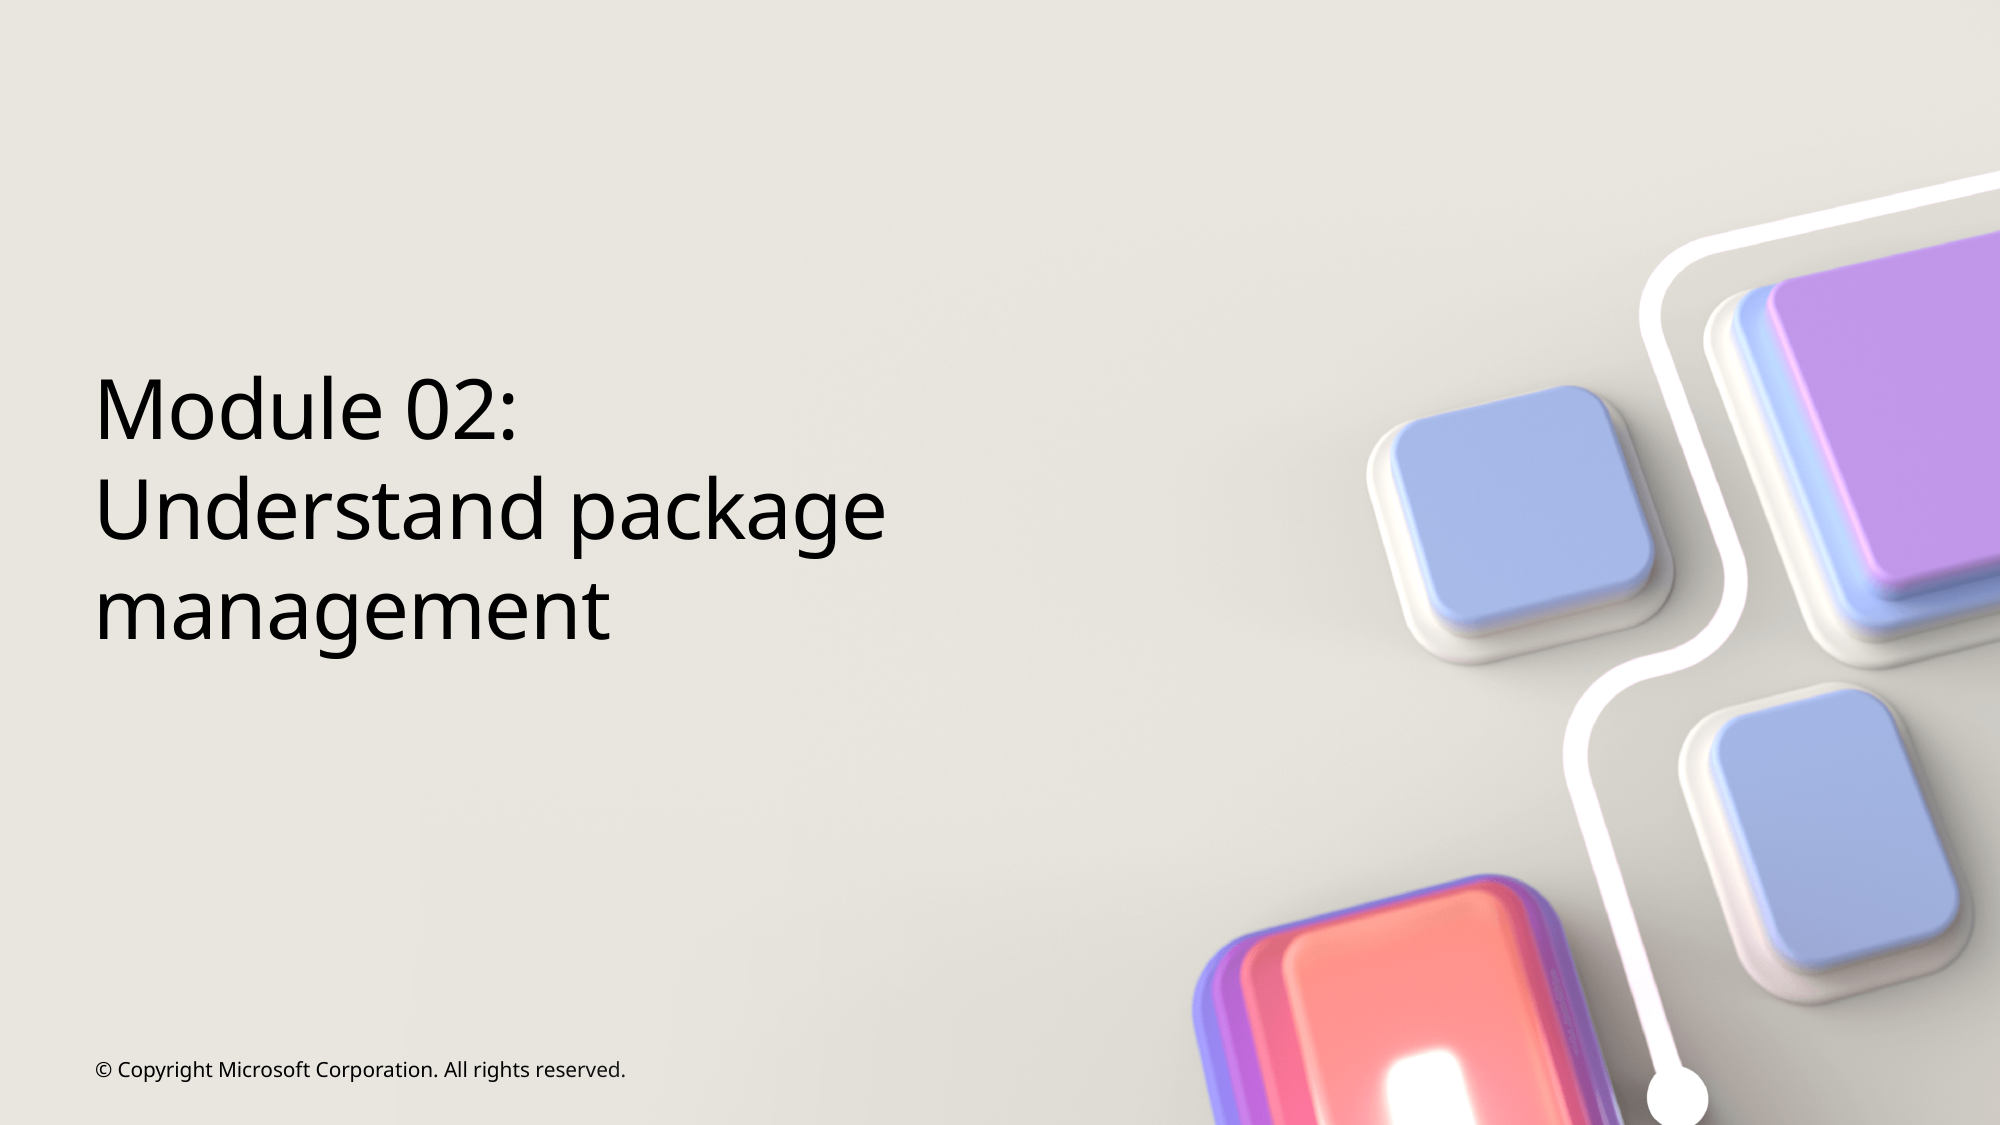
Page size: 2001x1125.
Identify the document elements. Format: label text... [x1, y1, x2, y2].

picture [396, 0, 2000, 1125]
title Module 02: Understand package management [93, 454, 950, 657]
